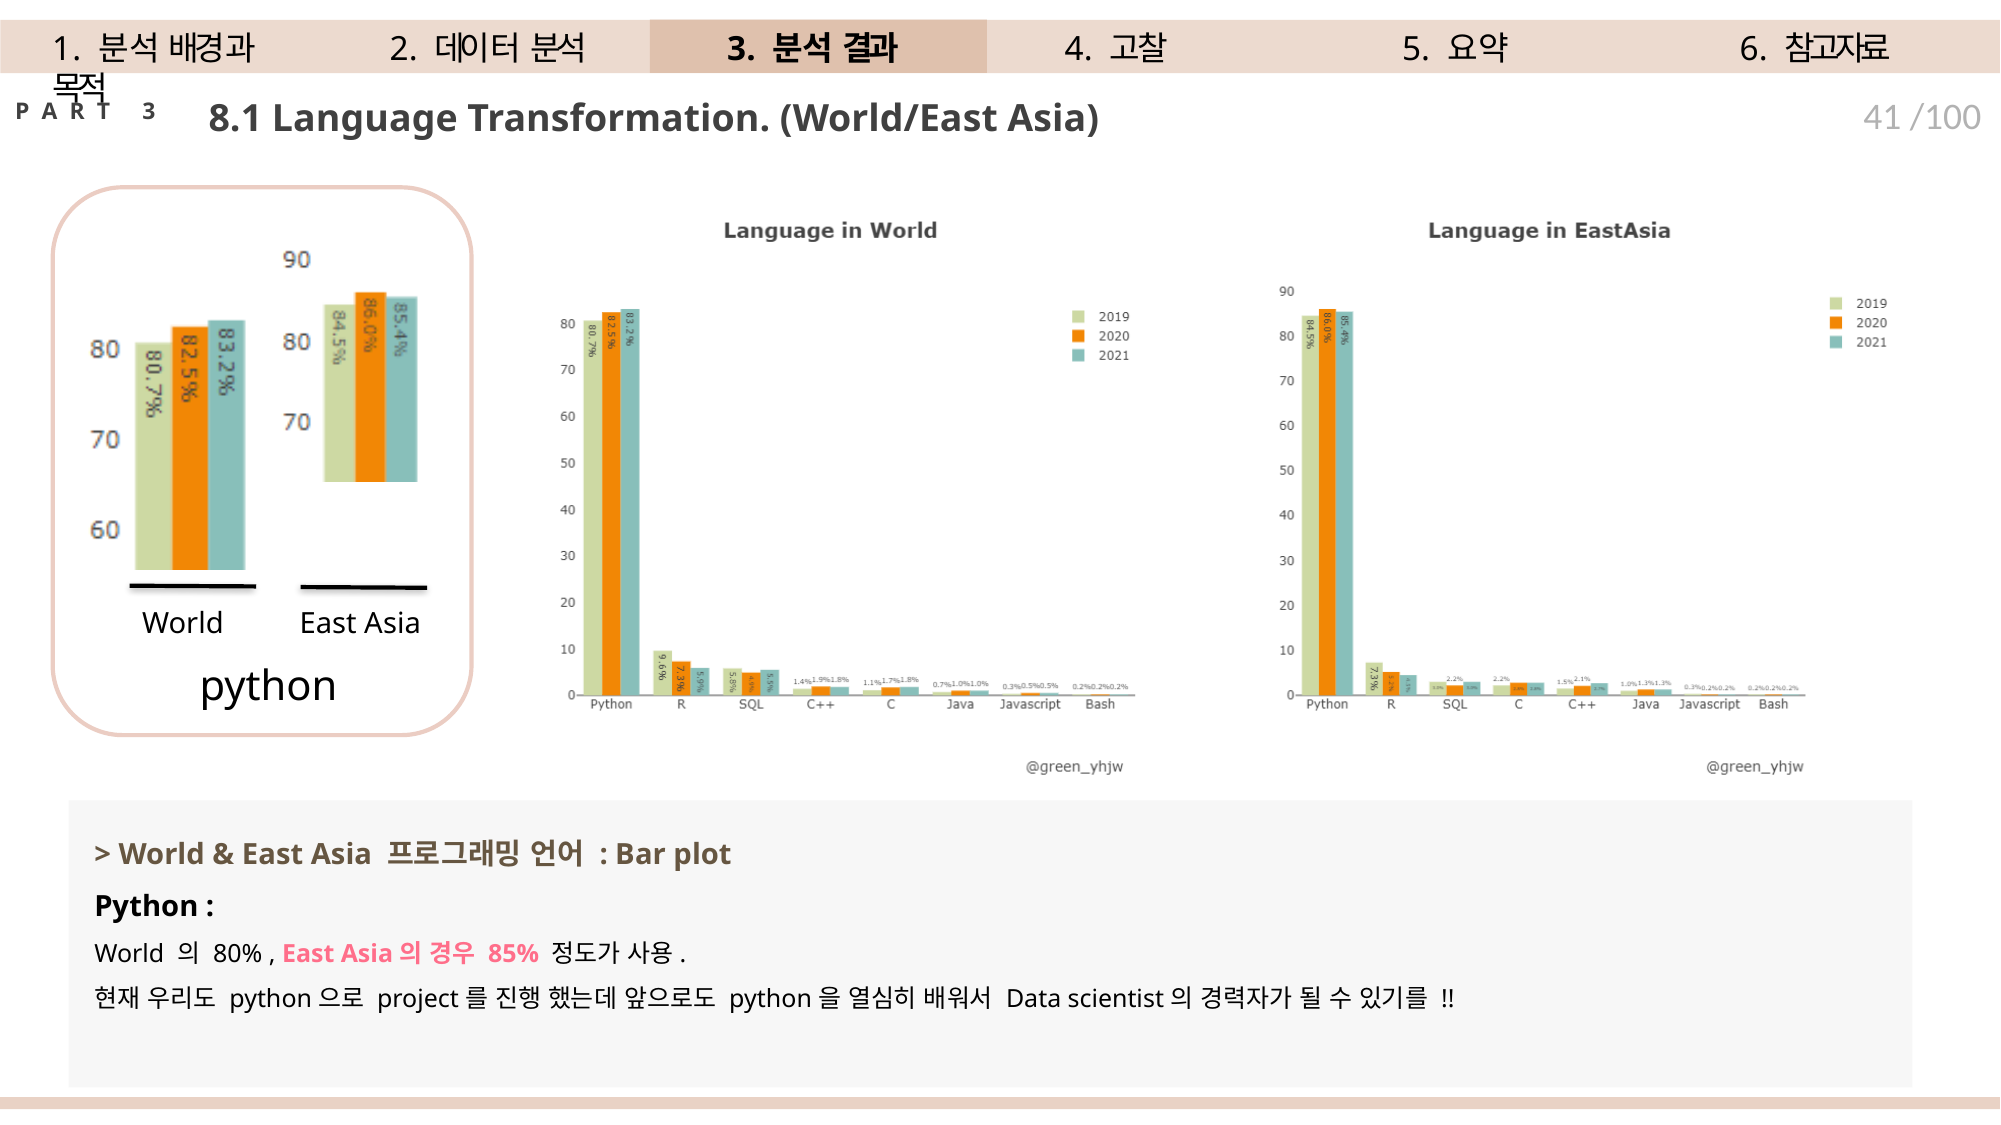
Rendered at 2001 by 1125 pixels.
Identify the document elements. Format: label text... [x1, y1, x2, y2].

text_box 8.1 Language Transformation. (World/East Asia) [196, 91, 1803, 139]
text_box > World & East Asia 프로그래밍 언어 : Bar plot Python : World 의 80% , East Asia의 경우 85% 정도가 사용. 현재 우리도 python으로 project를 진행 했는데 앞으로도 python을 열심히 배워서 Data scientist의 경력자가 될 수 있기를 !! [79, 810, 1850, 1020]
text_box 1. 분석 배경과 목적 [49, 25, 310, 107]
text_box [68, 800, 1913, 1088]
text_box 2. 데이터 분석 [387, 25, 648, 68]
text_box 6. 참고자료 [1737, 25, 1998, 68]
text_box P A R T 3 [12, 94, 157, 124]
picture [63, 190, 475, 570]
text_box 3. 분석 결과 [724, 25, 985, 68]
text_box 5. 요약 [1399, 25, 1660, 68]
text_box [475, 186, 1905, 797]
text_box East Asia [264, 596, 456, 647]
text_box 4. 고찰 [1062, 25, 1323, 68]
slide_number 41 /100 [1850, 92, 1982, 138]
text_box [649, 19, 987, 73]
text_box [50, 185, 469, 738]
text_box World [87, 596, 264, 647]
text_box python [173, 651, 364, 717]
